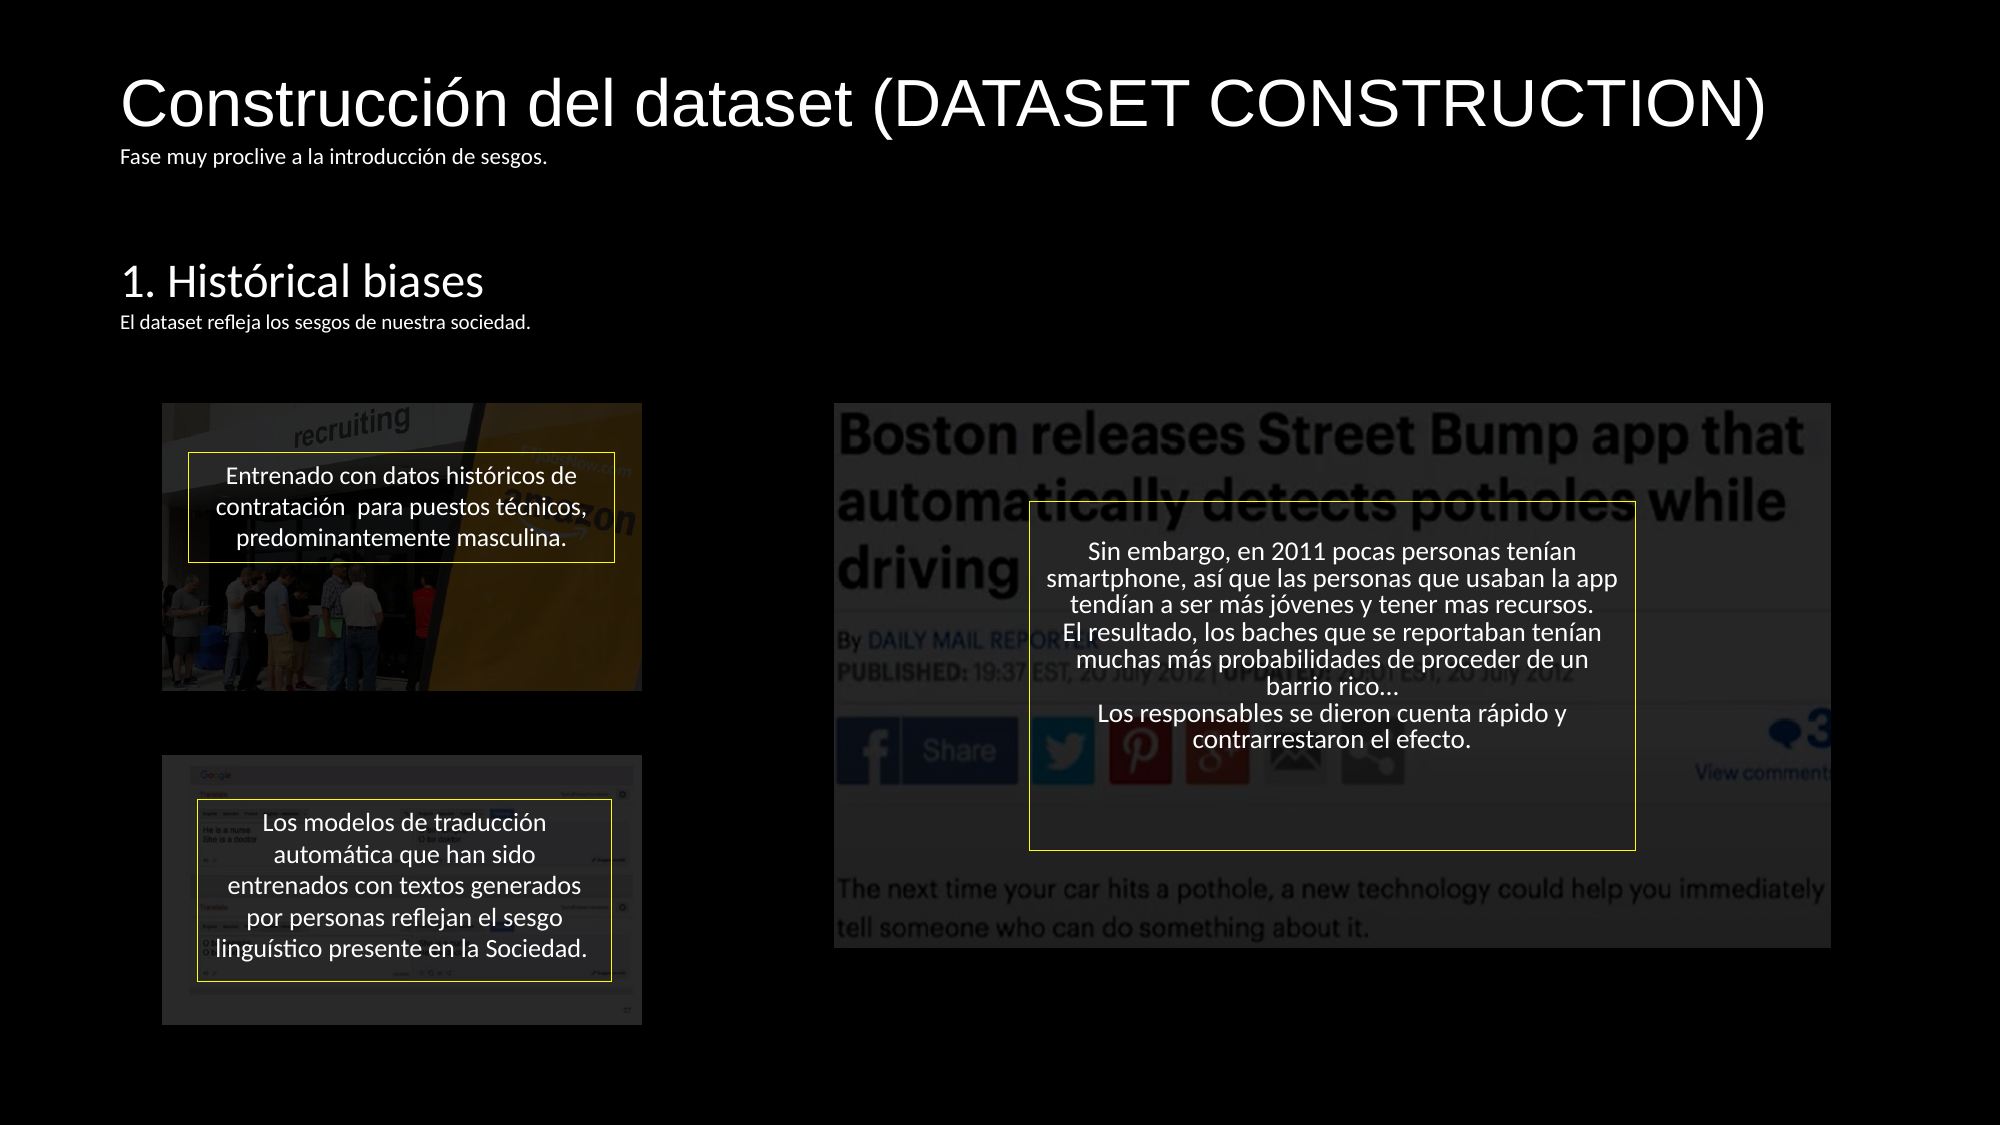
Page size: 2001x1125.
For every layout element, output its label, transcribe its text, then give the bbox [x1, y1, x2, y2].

picture [833, 403, 1831, 948]
text_box Fase muy proclive a la introducción de sesgos. [105, 137, 1831, 233]
text_box 1. Histórical biases El dataset refleja los sesgos de nuestra sociedad. [105, 249, 1831, 345]
text_box Construcción del dataset (DATASET CONSTRUCTION) [105, 58, 1831, 137]
picture [161, 403, 642, 692]
picture [161, 755, 642, 1026]
